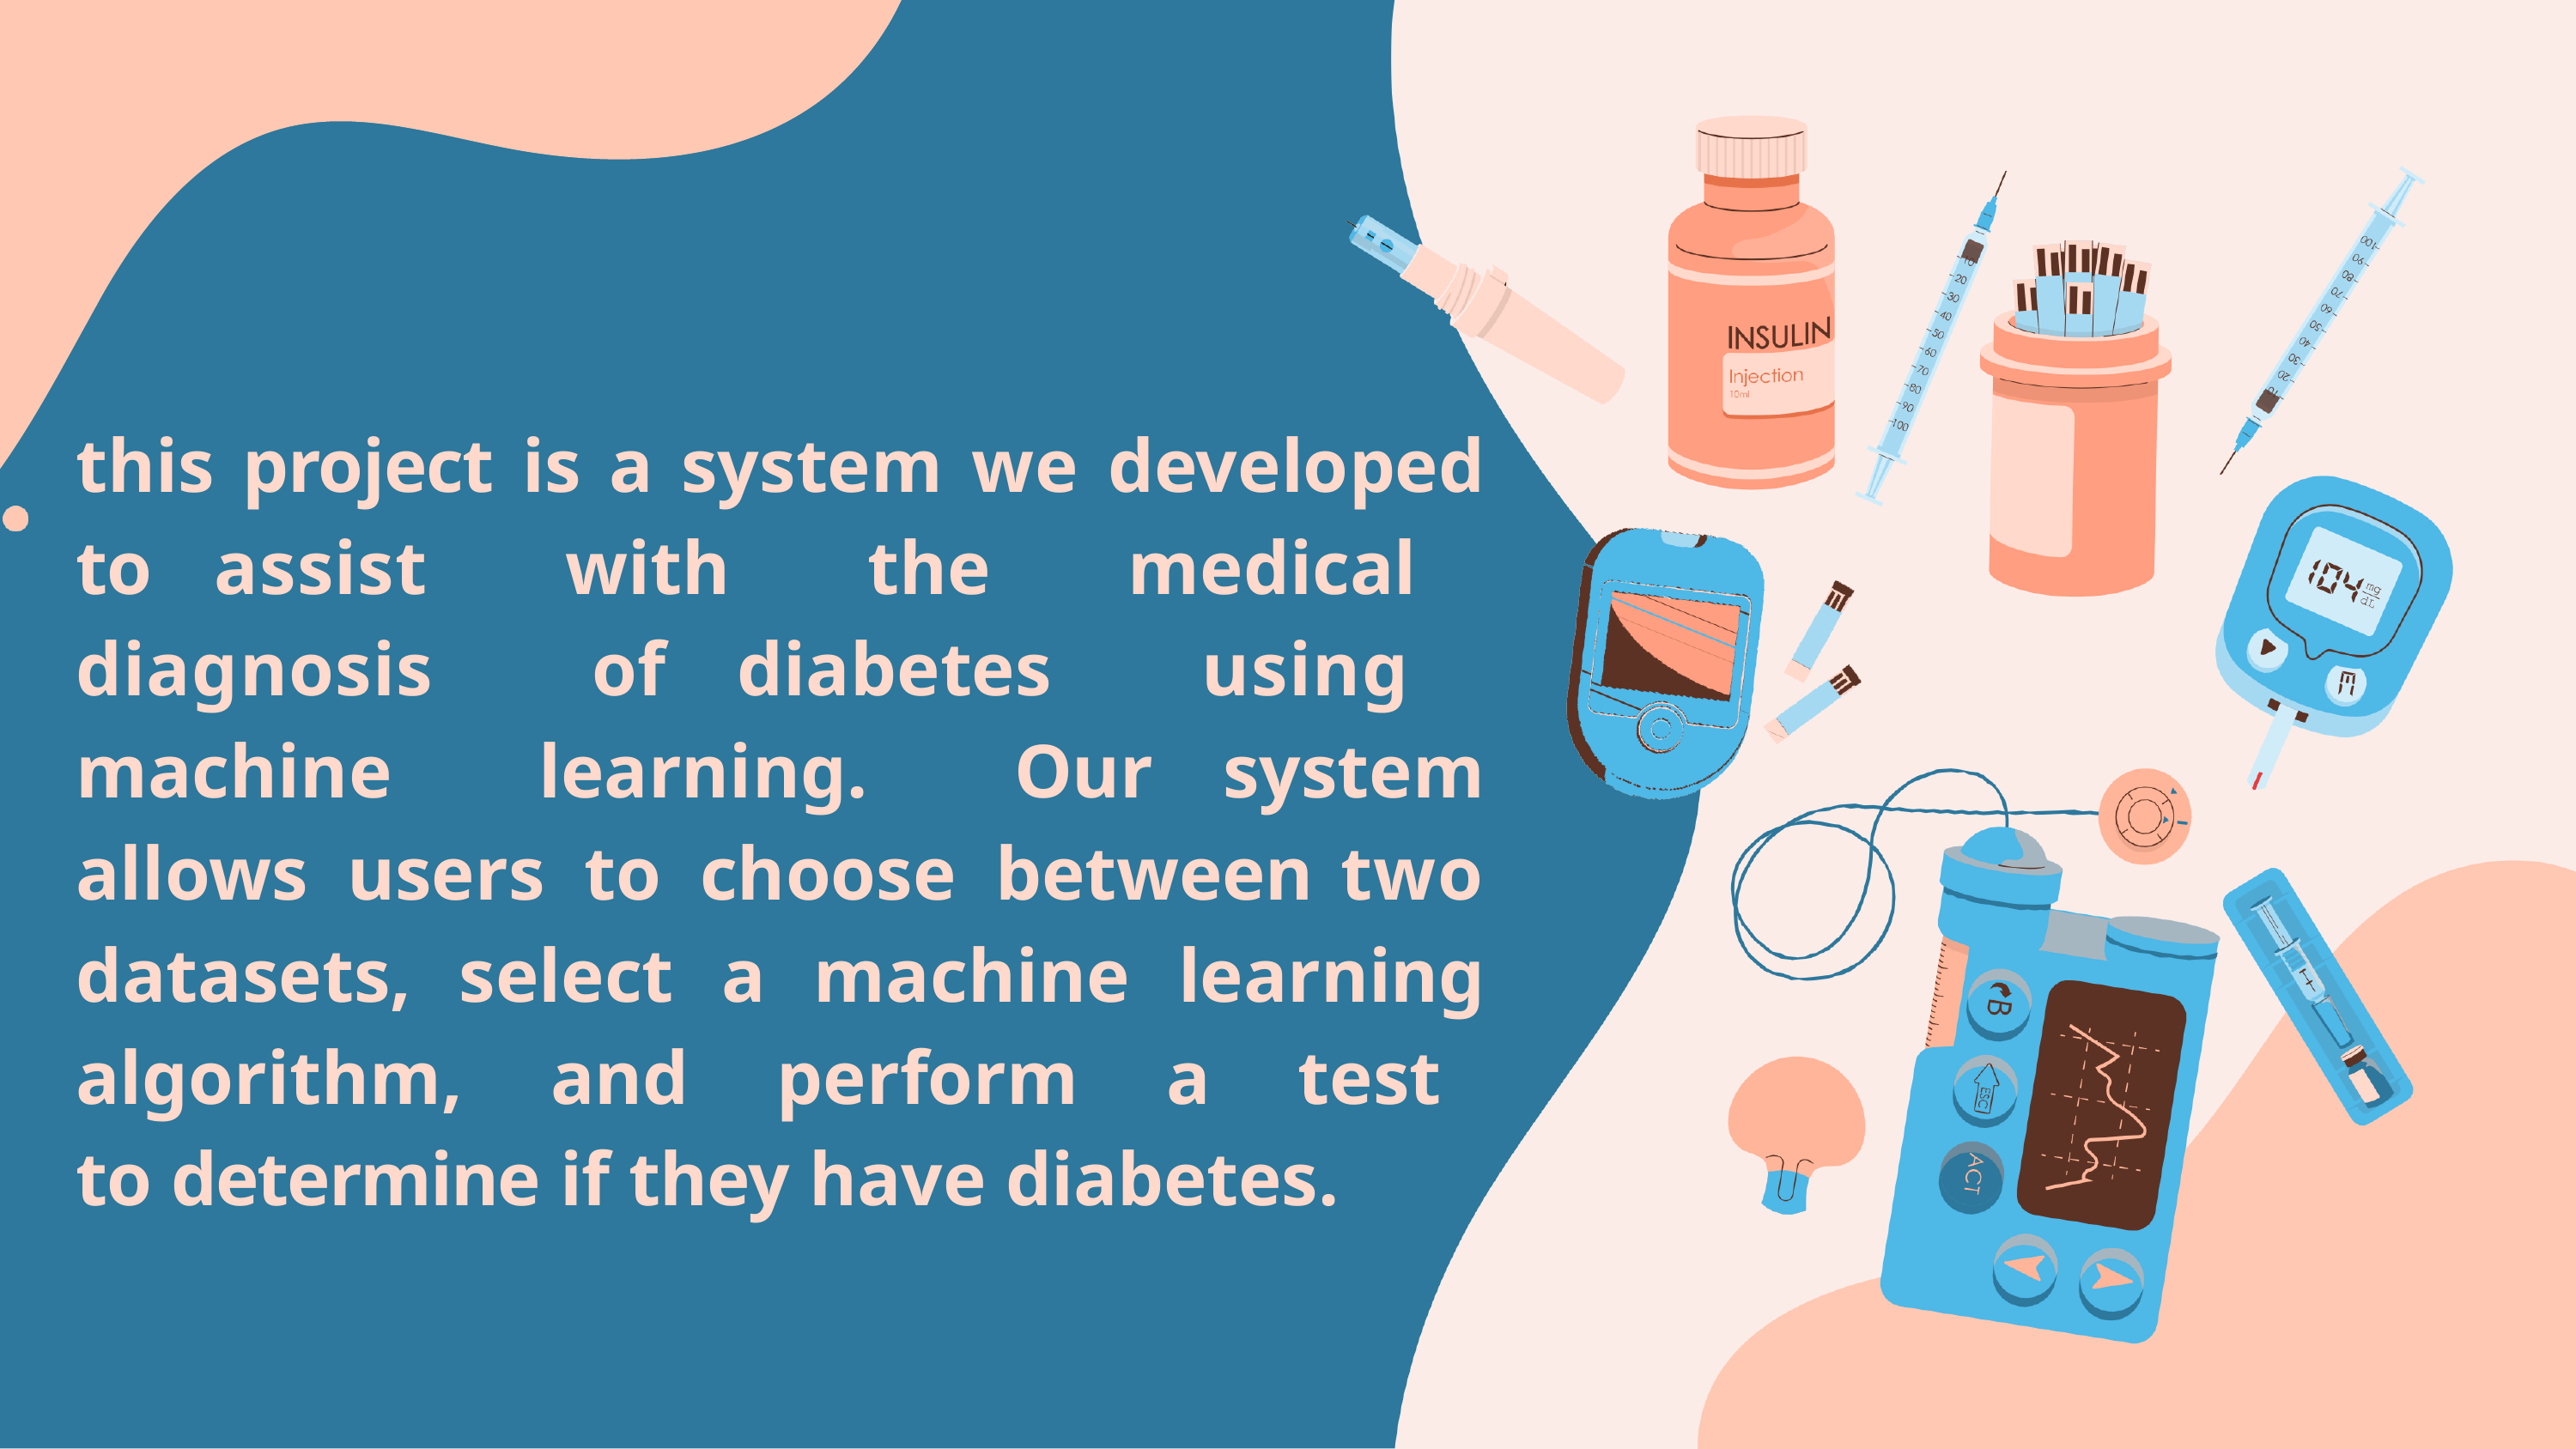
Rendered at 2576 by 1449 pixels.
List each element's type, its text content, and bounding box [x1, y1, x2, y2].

text_box [0, 0, 902, 470]
picture [2, 505, 29, 532]
text_box this project is a system we developed to assist with the medical diagnosis of diabetes using machine learning. Our system allows users to choose between two datasets, select a machine learning algorithm, and perform a test to determine if they have diabetes. [74, 403, 1340, 1221]
picture [1345, 0, 2576, 1449]
